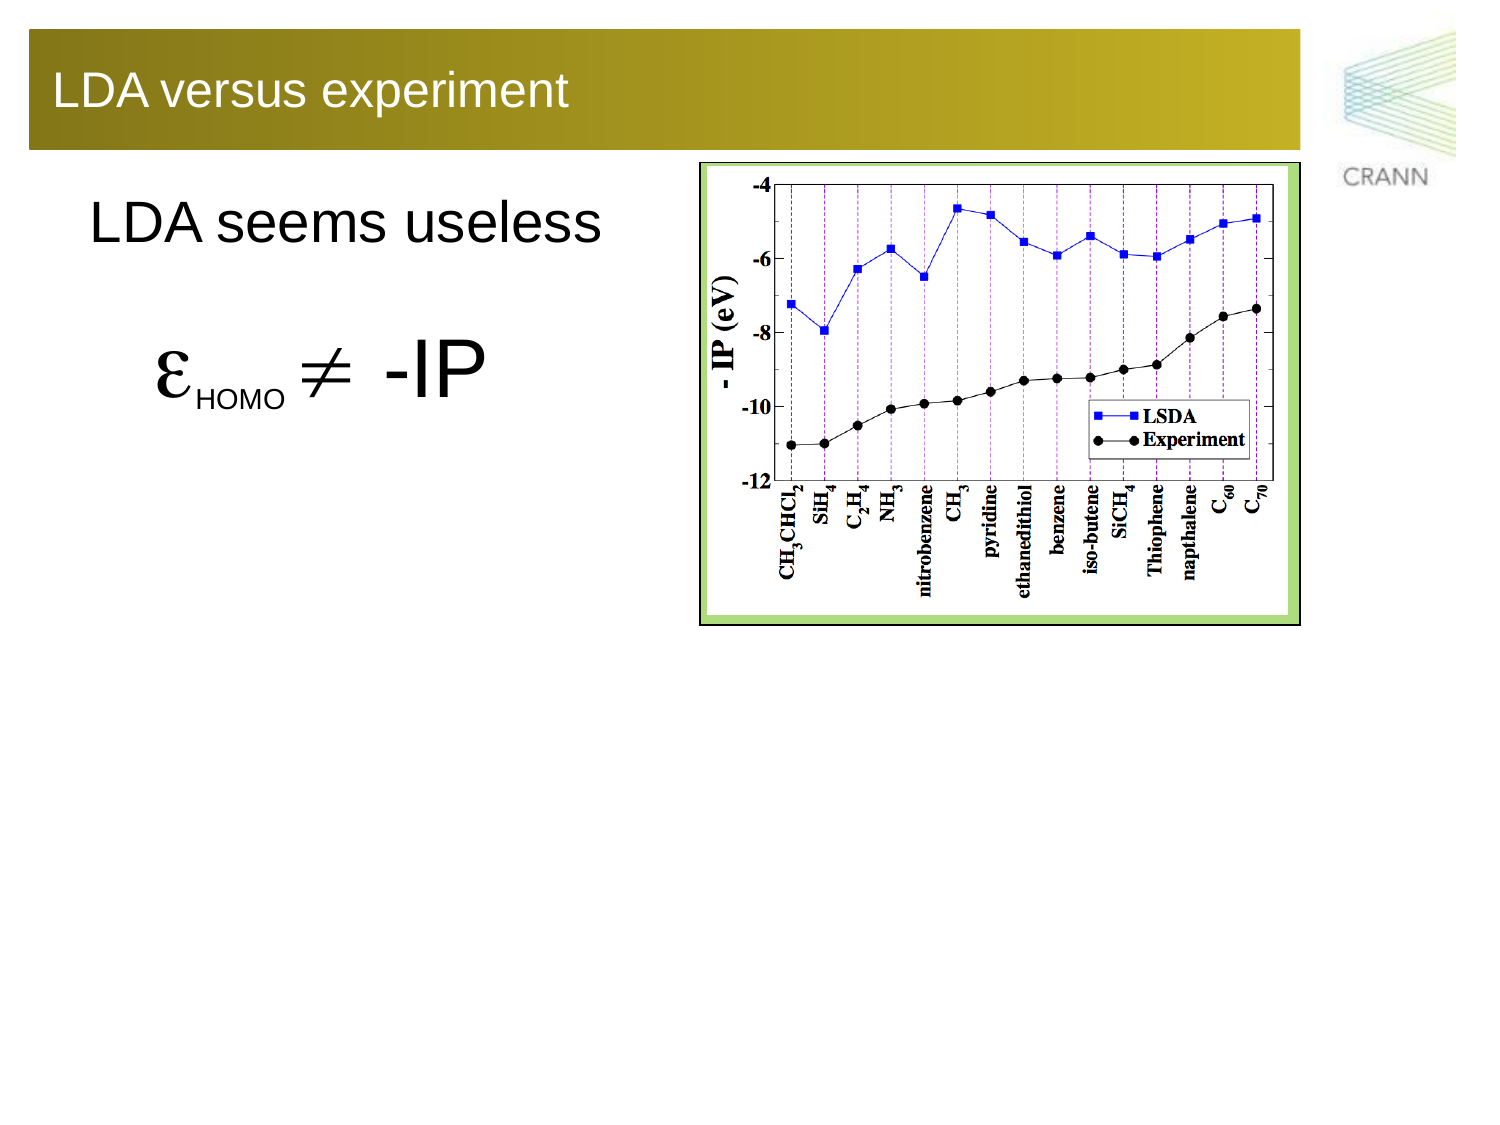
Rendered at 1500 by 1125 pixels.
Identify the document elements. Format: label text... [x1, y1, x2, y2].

text_box HOMO  -IP [137, 289, 526, 425]
picture [1299, 12, 1456, 209]
text_box LDA seems useless [74, 176, 663, 262]
picture [707, 166, 1288, 616]
text_box [29, 29, 1301, 150]
title LDA versus experiment [37, 49, 1251, 151]
text_box [699, 162, 1300, 625]
